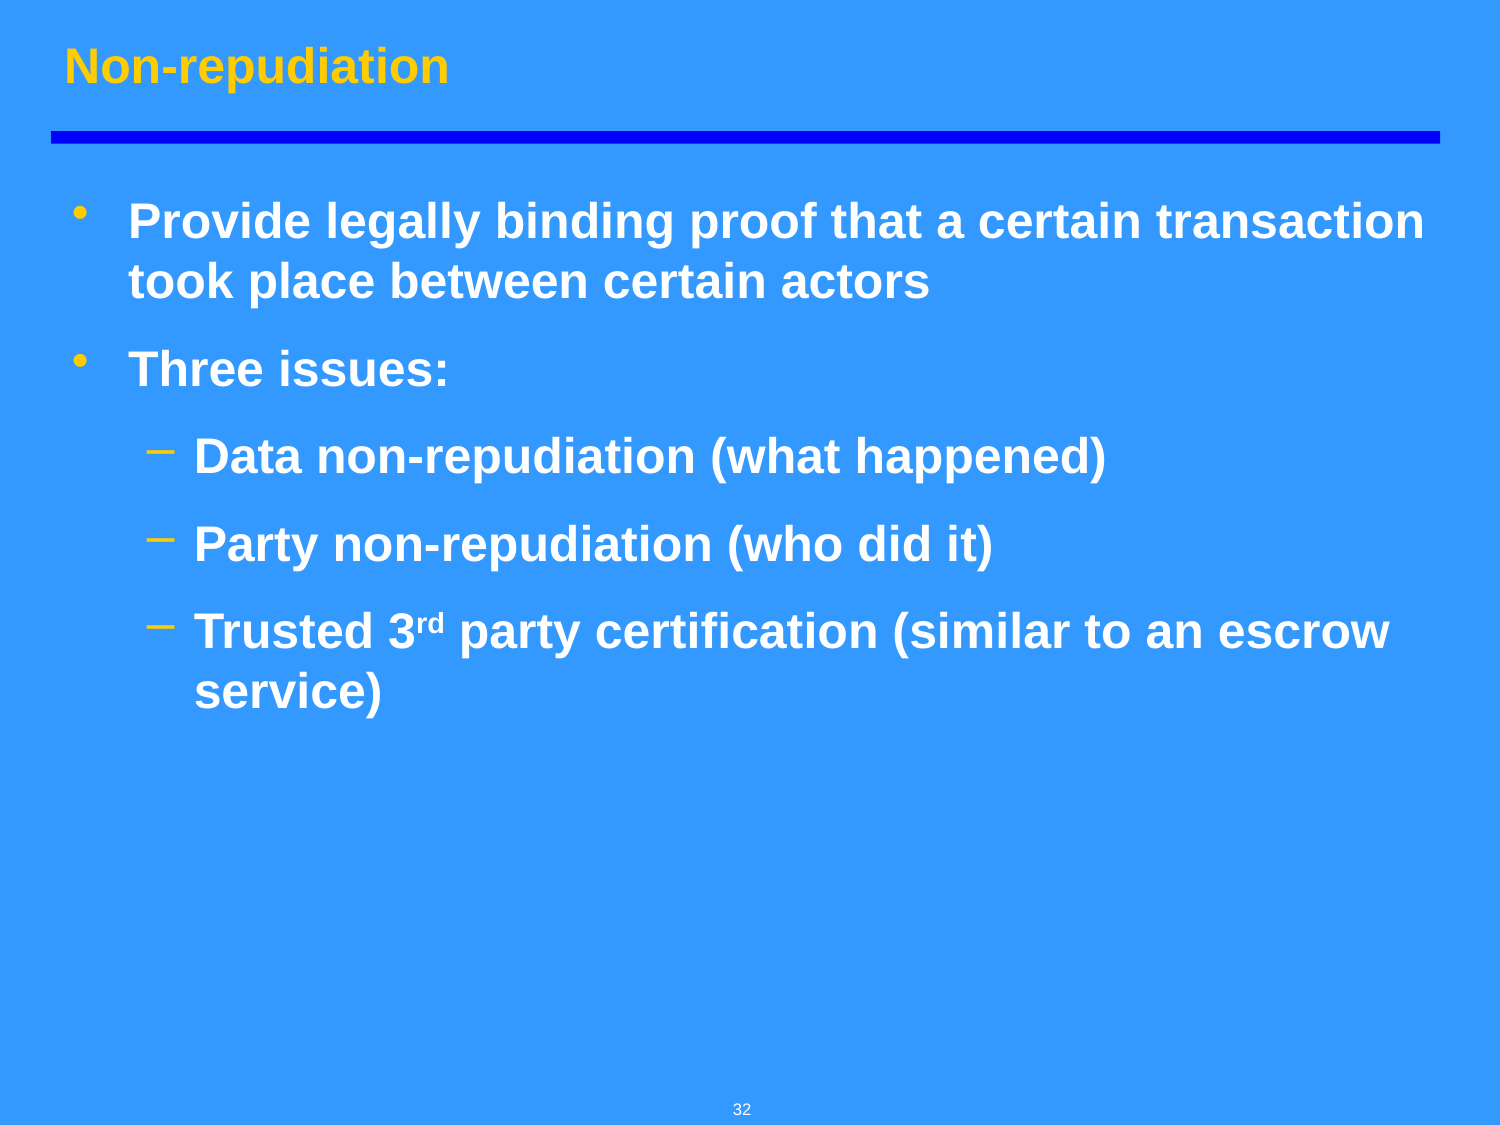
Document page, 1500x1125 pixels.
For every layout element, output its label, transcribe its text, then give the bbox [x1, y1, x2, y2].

title Non-repudiation [48, 23, 1435, 112]
slide_number 32 [585, 1071, 899, 1125]
list Provide legally binding proof that a certain transaction took place between certain actors Three issues: Data non-repudiation (what happened) Party non-repudiation (who did it) Trusted 3rd party certification (similar to an escrow service) [56, 181, 1443, 1021]
